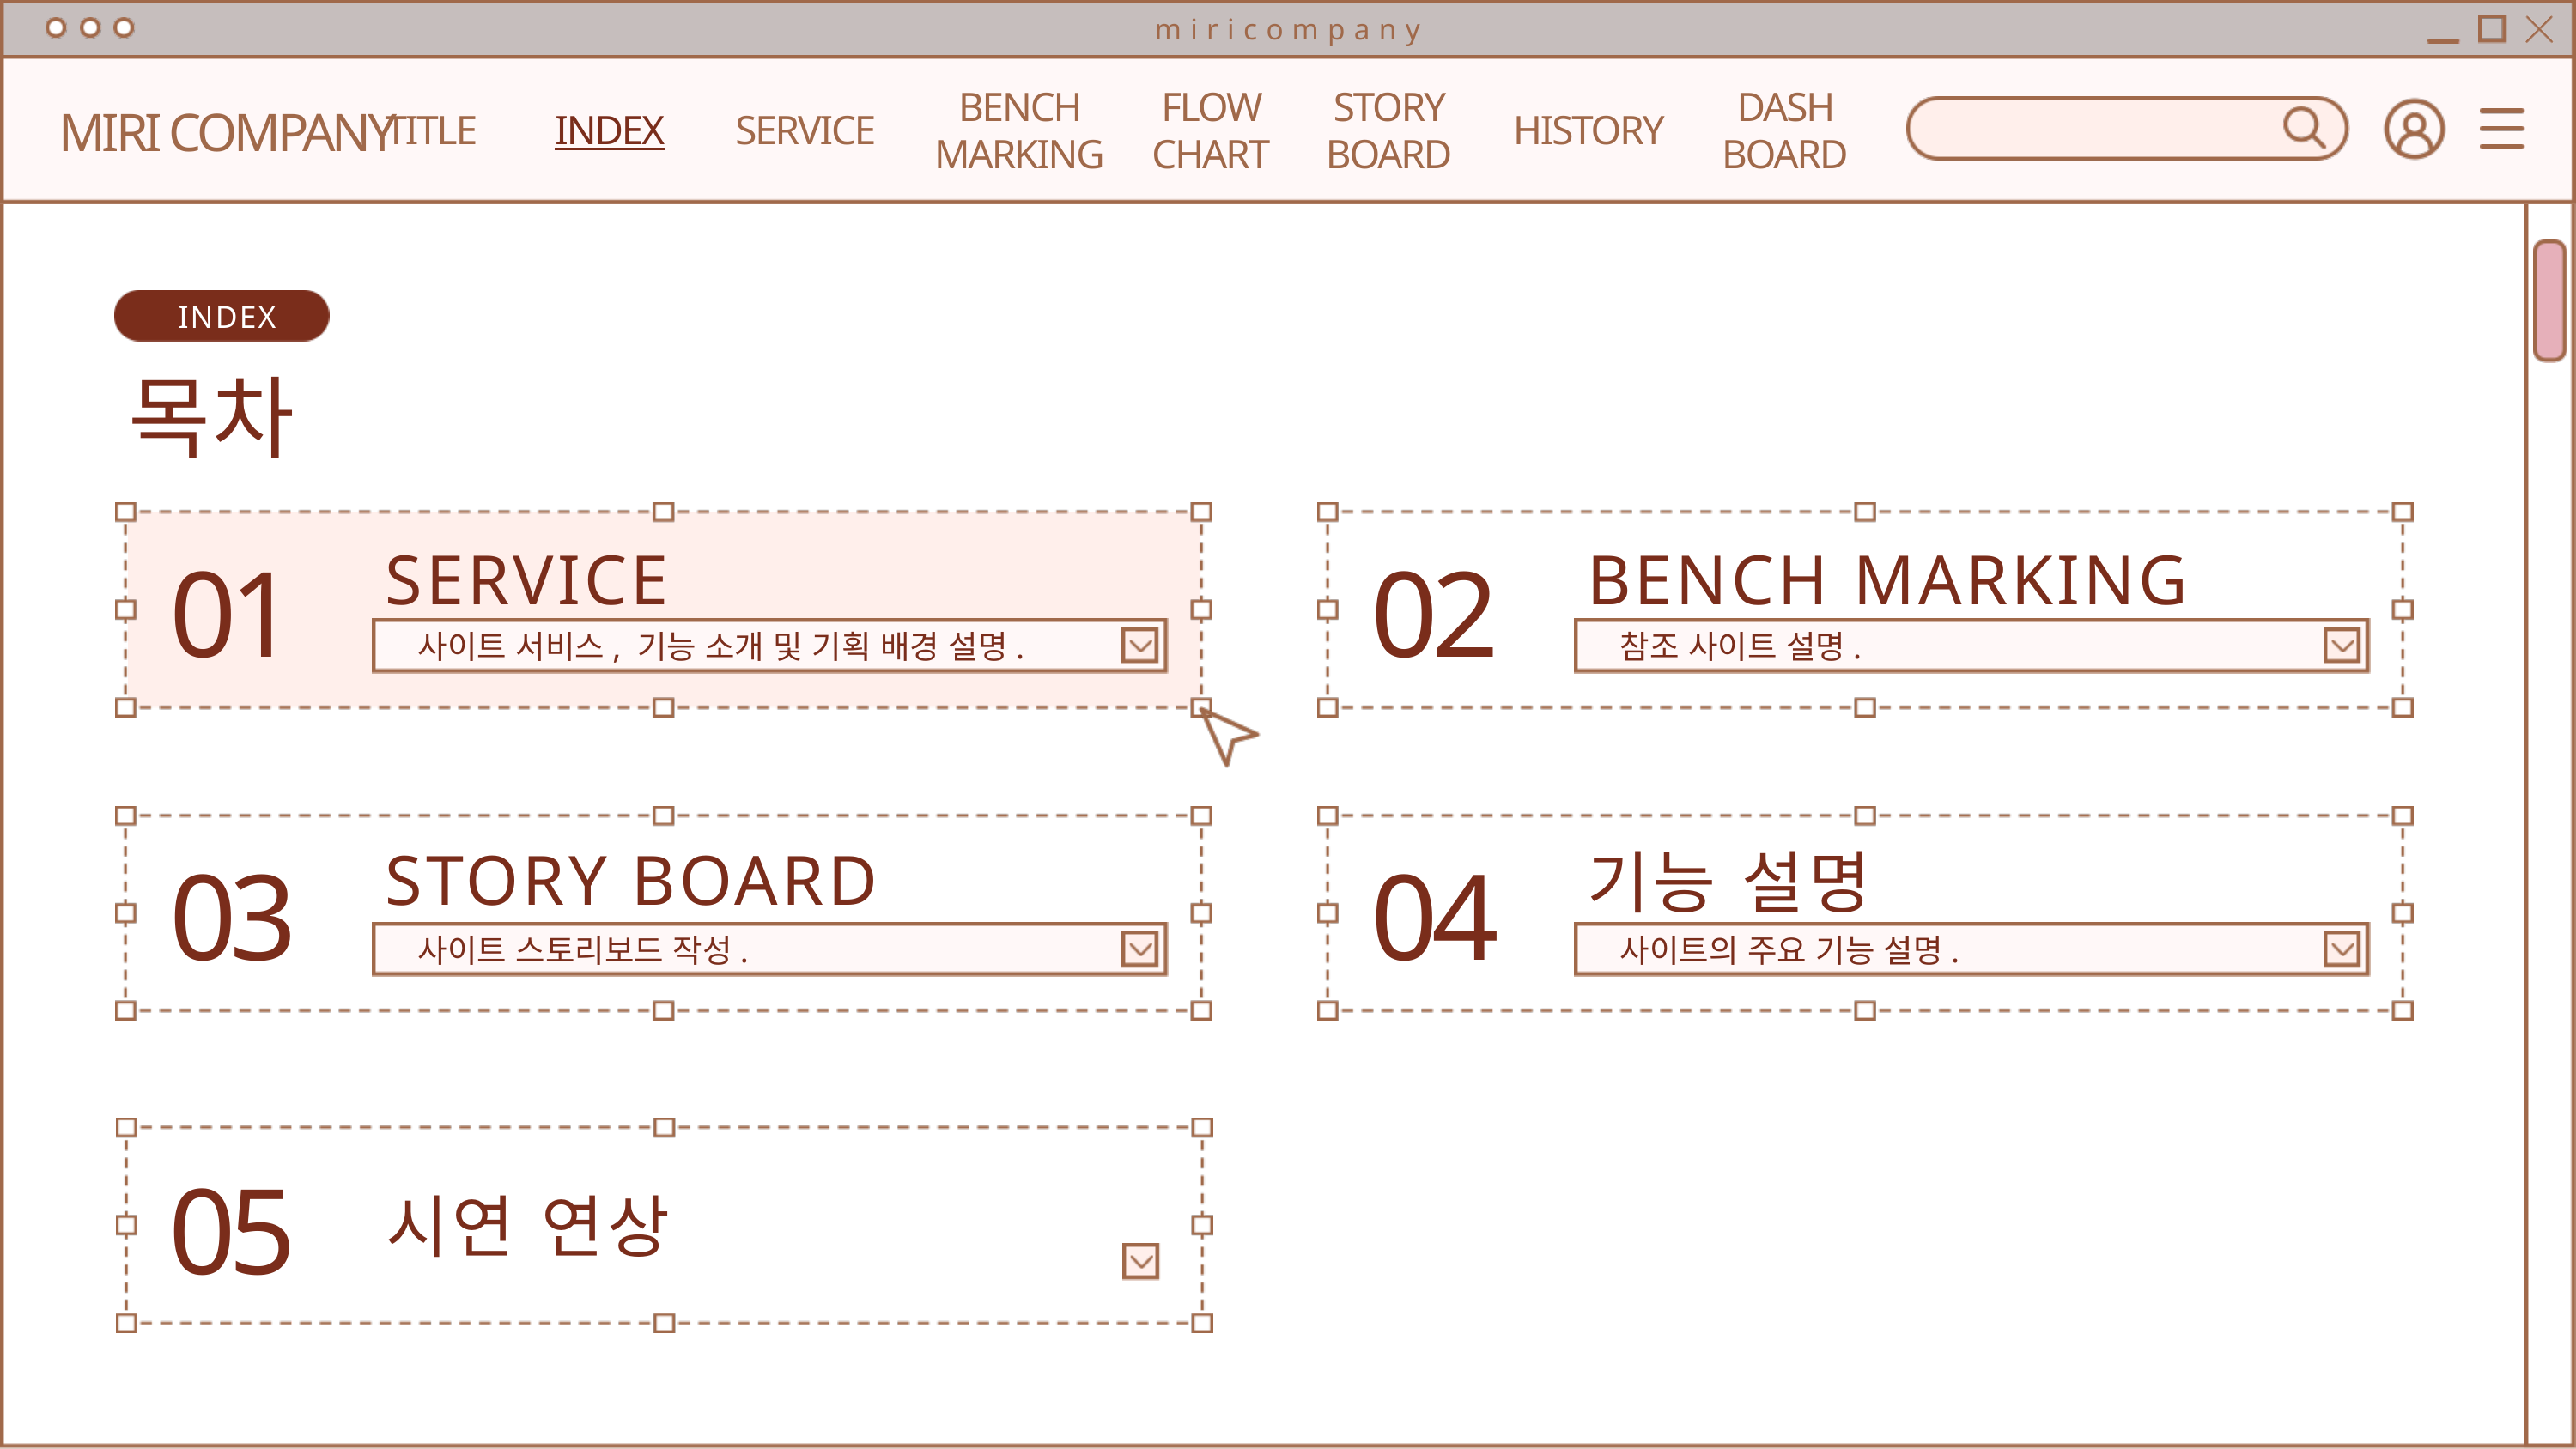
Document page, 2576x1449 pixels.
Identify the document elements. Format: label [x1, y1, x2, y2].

text_box [1194, 701, 1266, 773]
text_box [2323, 627, 2362, 665]
text_box [372, 618, 1170, 674]
text_box [1122, 1243, 1161, 1281]
text_box [1317, 502, 2415, 718]
text_box [372, 922, 1170, 978]
text_box [1317, 805, 2415, 1022]
text_box [0, 0, 2576, 1449]
text_box [1121, 931, 1160, 968]
text_box [2323, 931, 2362, 968]
text_box [115, 805, 1212, 1022]
text_box [114, 290, 331, 342]
text_box [1121, 627, 1160, 665]
text_box [116, 1118, 1213, 1333]
text_box [115, 502, 1212, 718]
text_box [1574, 922, 2371, 978]
